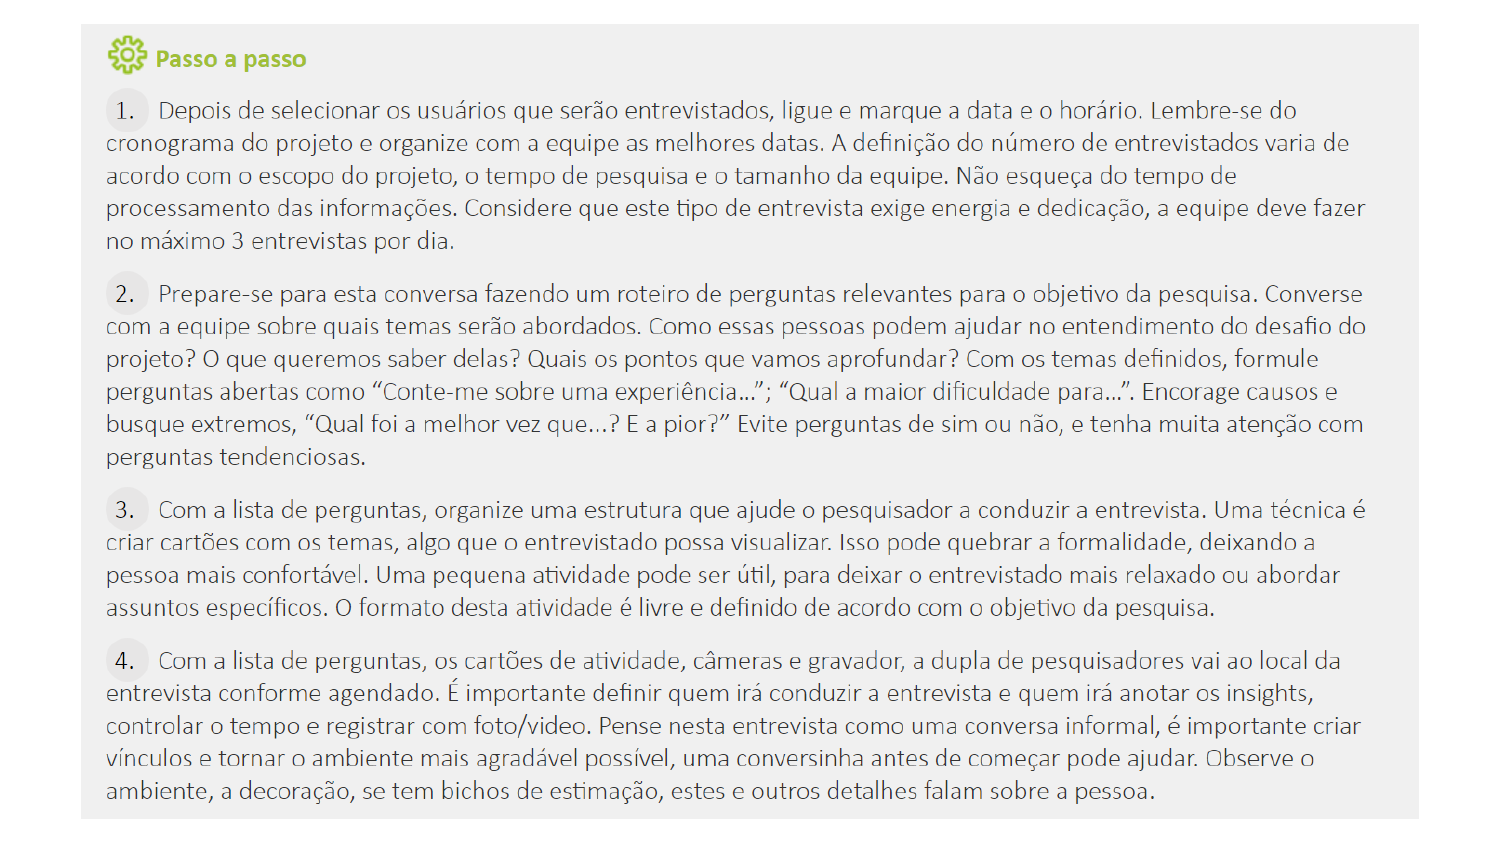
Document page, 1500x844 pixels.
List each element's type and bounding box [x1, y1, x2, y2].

picture [80, 24, 1419, 819]
